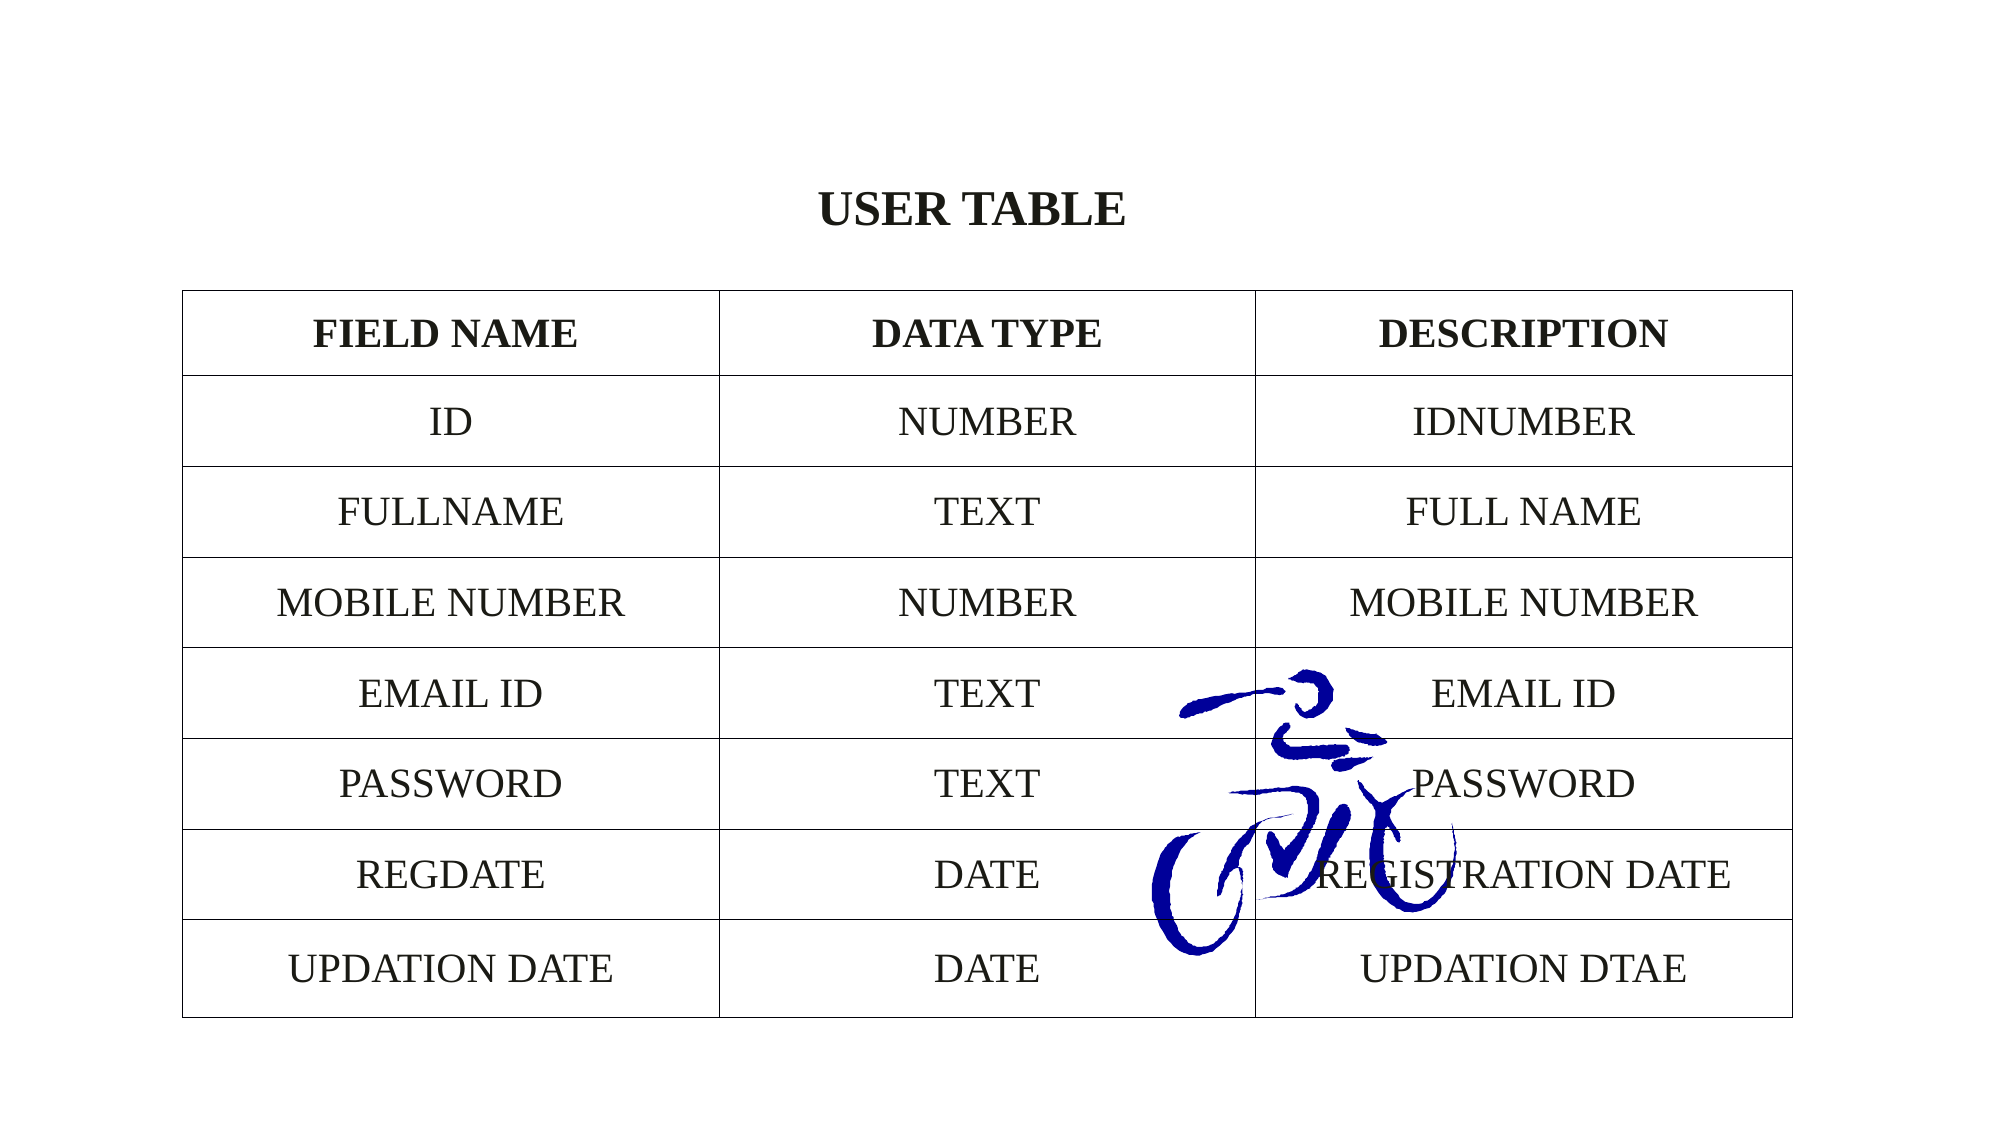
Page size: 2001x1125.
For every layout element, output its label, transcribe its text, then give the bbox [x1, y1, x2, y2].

table_cell UPDATION DATE [183, 920, 719, 1017]
table_cell TEXT [720, 648, 1255, 738]
table_cell FULL NAME [1256, 467, 1792, 557]
text_box USER TABLE [196, 168, 1749, 279]
table_cell IDNUMBER [1256, 376, 1792, 466]
table_cell REGISTRATION DATE [1256, 830, 1792, 919]
table_cell PASSWORD [183, 739, 719, 829]
table_cell DATE [720, 920, 1255, 1017]
table_cell EMAIL ID [1256, 648, 1792, 738]
table_cell MOBILE NUMBER [1256, 558, 1792, 647]
table_cell FULLNAME [183, 467, 719, 557]
table_header DATA TYPE [720, 291, 1255, 375]
table_cell PASSWORD [1256, 739, 1792, 829]
table_cell UPDATION DTAE [1256, 920, 1792, 1017]
table_cell TEXT [720, 467, 1255, 557]
table_cell NUMBER [720, 376, 1255, 466]
table_cell MOBILE NUMBER [183, 558, 719, 647]
table_cell EMAIL ID [183, 648, 719, 738]
table_cell NUMBER [720, 558, 1255, 647]
table_header DESCRIPTION [1256, 291, 1792, 375]
table_cell DATE [720, 830, 1255, 919]
table_cell REGDATE [183, 830, 719, 919]
table_header FIELD NAME [183, 291, 719, 375]
table_cell ID [183, 376, 719, 466]
table_cell TEXT [720, 739, 1255, 829]
